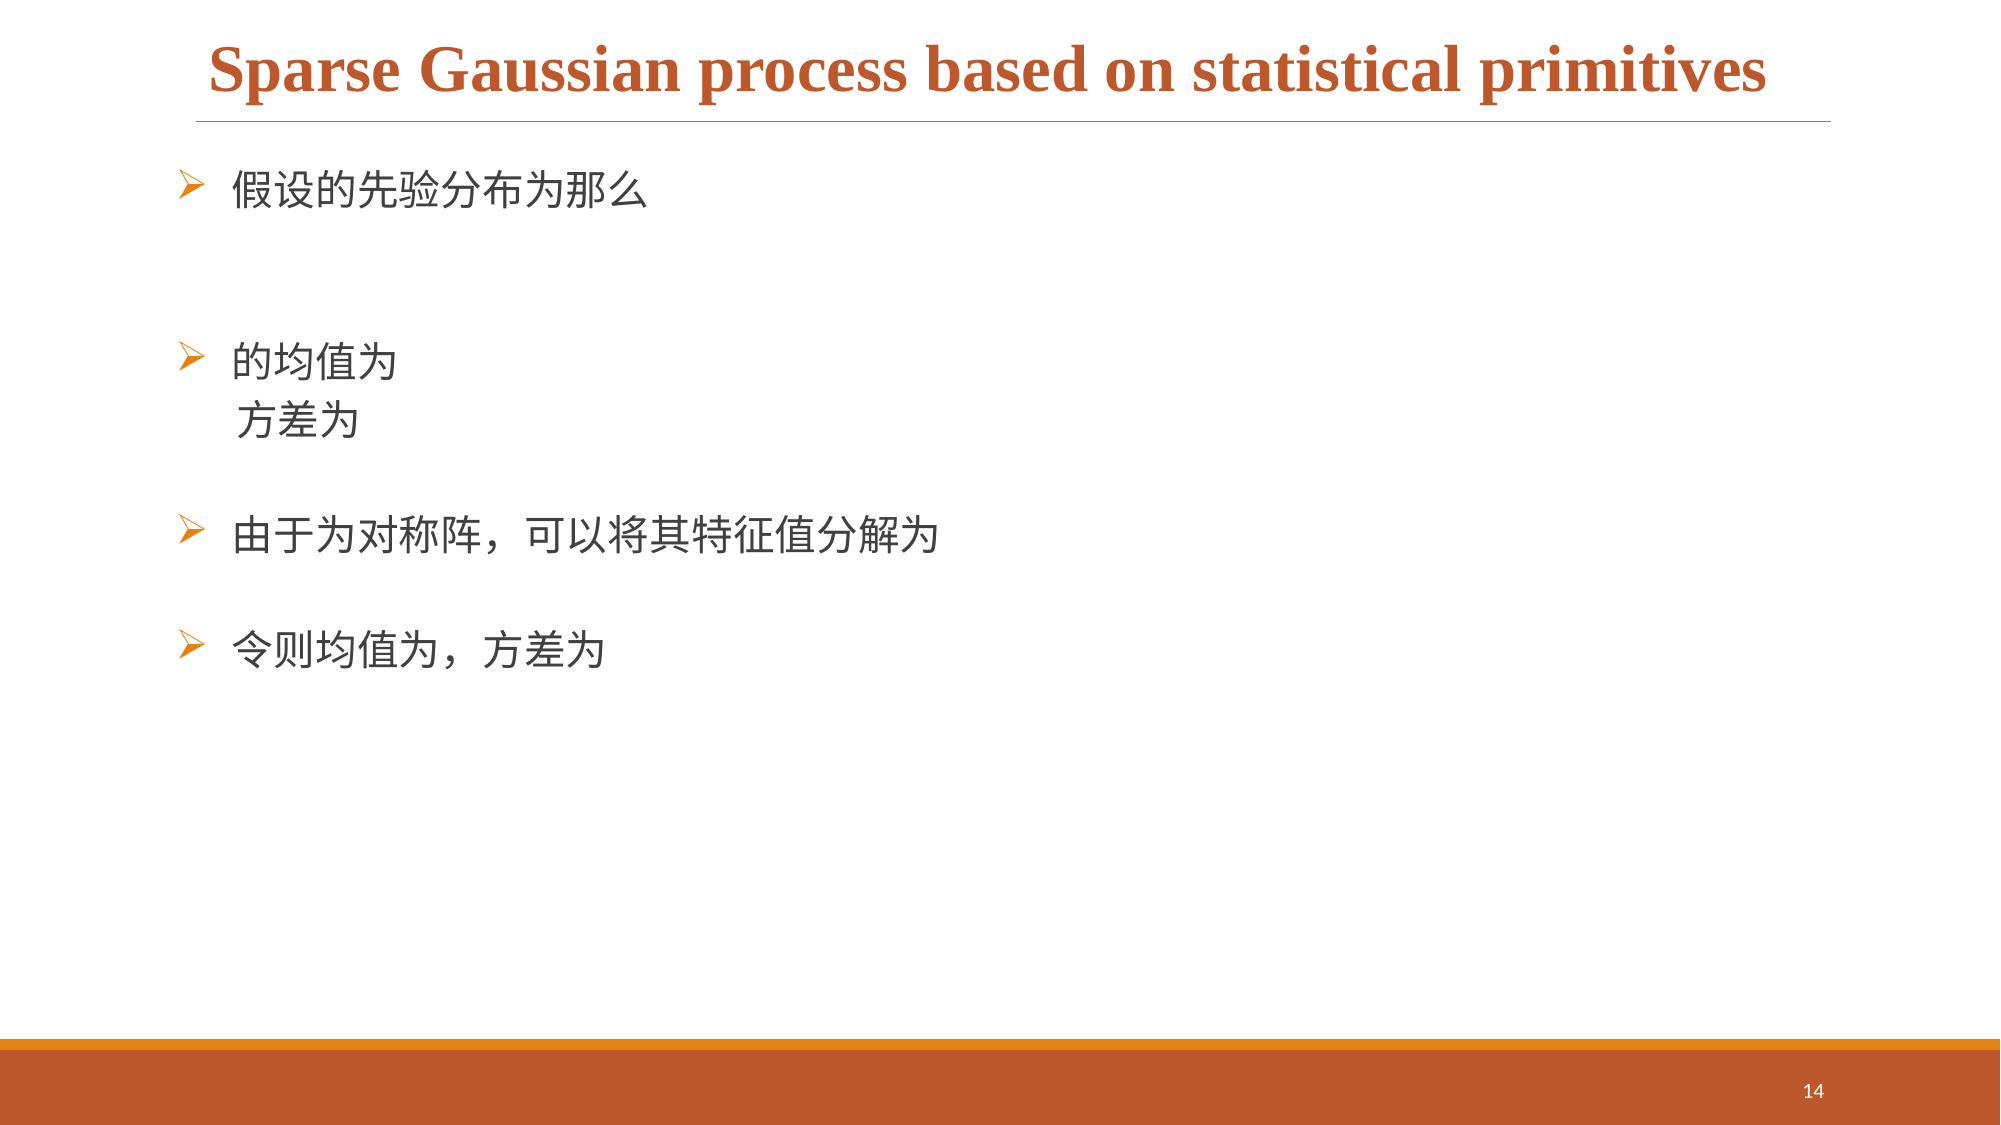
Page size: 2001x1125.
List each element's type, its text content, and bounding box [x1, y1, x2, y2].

text_box Sparse Gaussian process based on statistical primitives [194, 29, 1816, 111]
slide_number 14 [1624, 1059, 1840, 1120]
